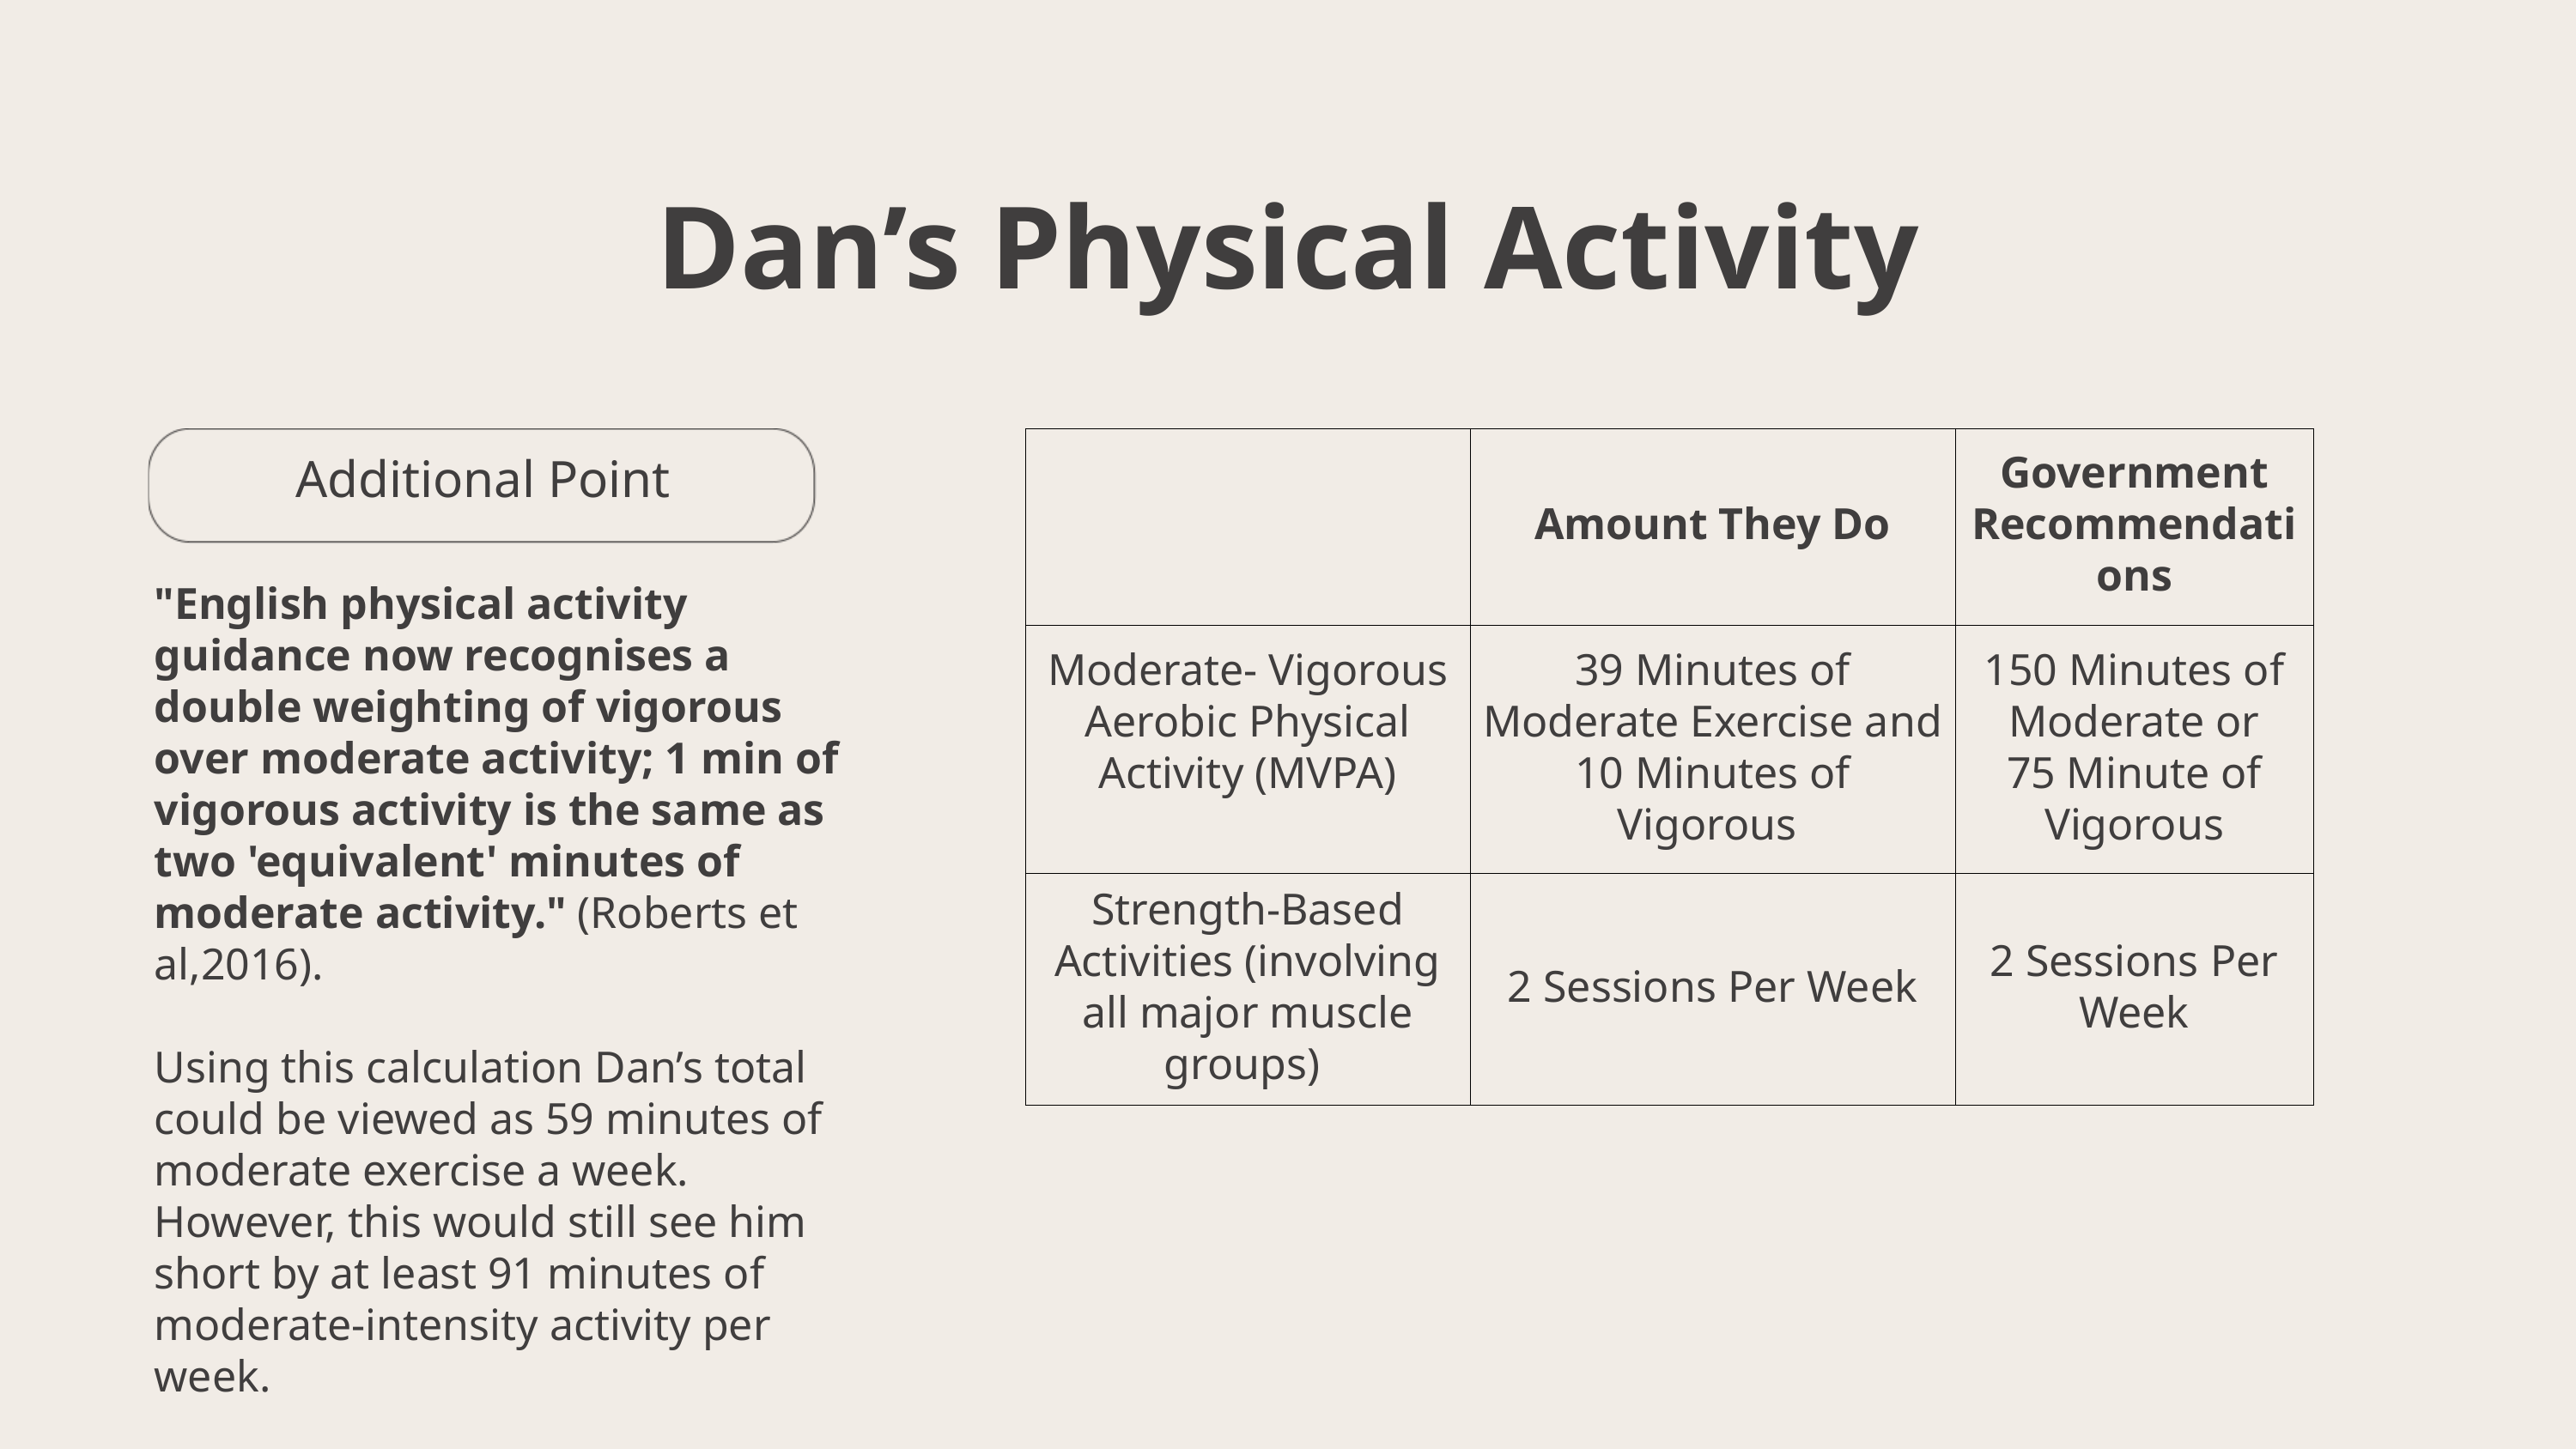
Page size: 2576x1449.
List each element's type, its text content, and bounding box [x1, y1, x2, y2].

table_cell 39 Minutes of Moderate Exercise and 10 Minutes of Vigorous [1471, 626, 1955, 873]
table_cell 2 Sessions Per Week [1956, 874, 2313, 1105]
table_cell Moderate- Vigorous Aerobic Physical Activity (MVPA) [1026, 626, 1470, 873]
table_header [1026, 429, 1470, 625]
text_box "English physical activity guidance now recognises a double weighting of vigorous over moderate activity; 1 min of vigorous activity is the same as two 'equivalent' minutes of moderate activity." (Roberts et al,2016). Using this calculation Dan’s total could be viewed as 59 minutes of moderate exercise a week. However, this would still see him short by at least 91 minutes of moderate-intensity activity per week. [154, 576, 851, 1401]
table_cell 150 Minutes of Moderate or 75 Minute of Vigorous [1956, 626, 2313, 873]
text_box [150, 397, 817, 564]
table_header Government Recommendations [1956, 429, 2313, 625]
table_cell 2 Sessions Per Week [1471, 874, 1955, 1105]
text_box Dan’s Physical Activity [339, 175, 2237, 312]
table_cell Strength-Based Activities (involving all major muscle groups) [1026, 874, 1470, 1105]
table_header Amount They Do [1471, 429, 1955, 625]
